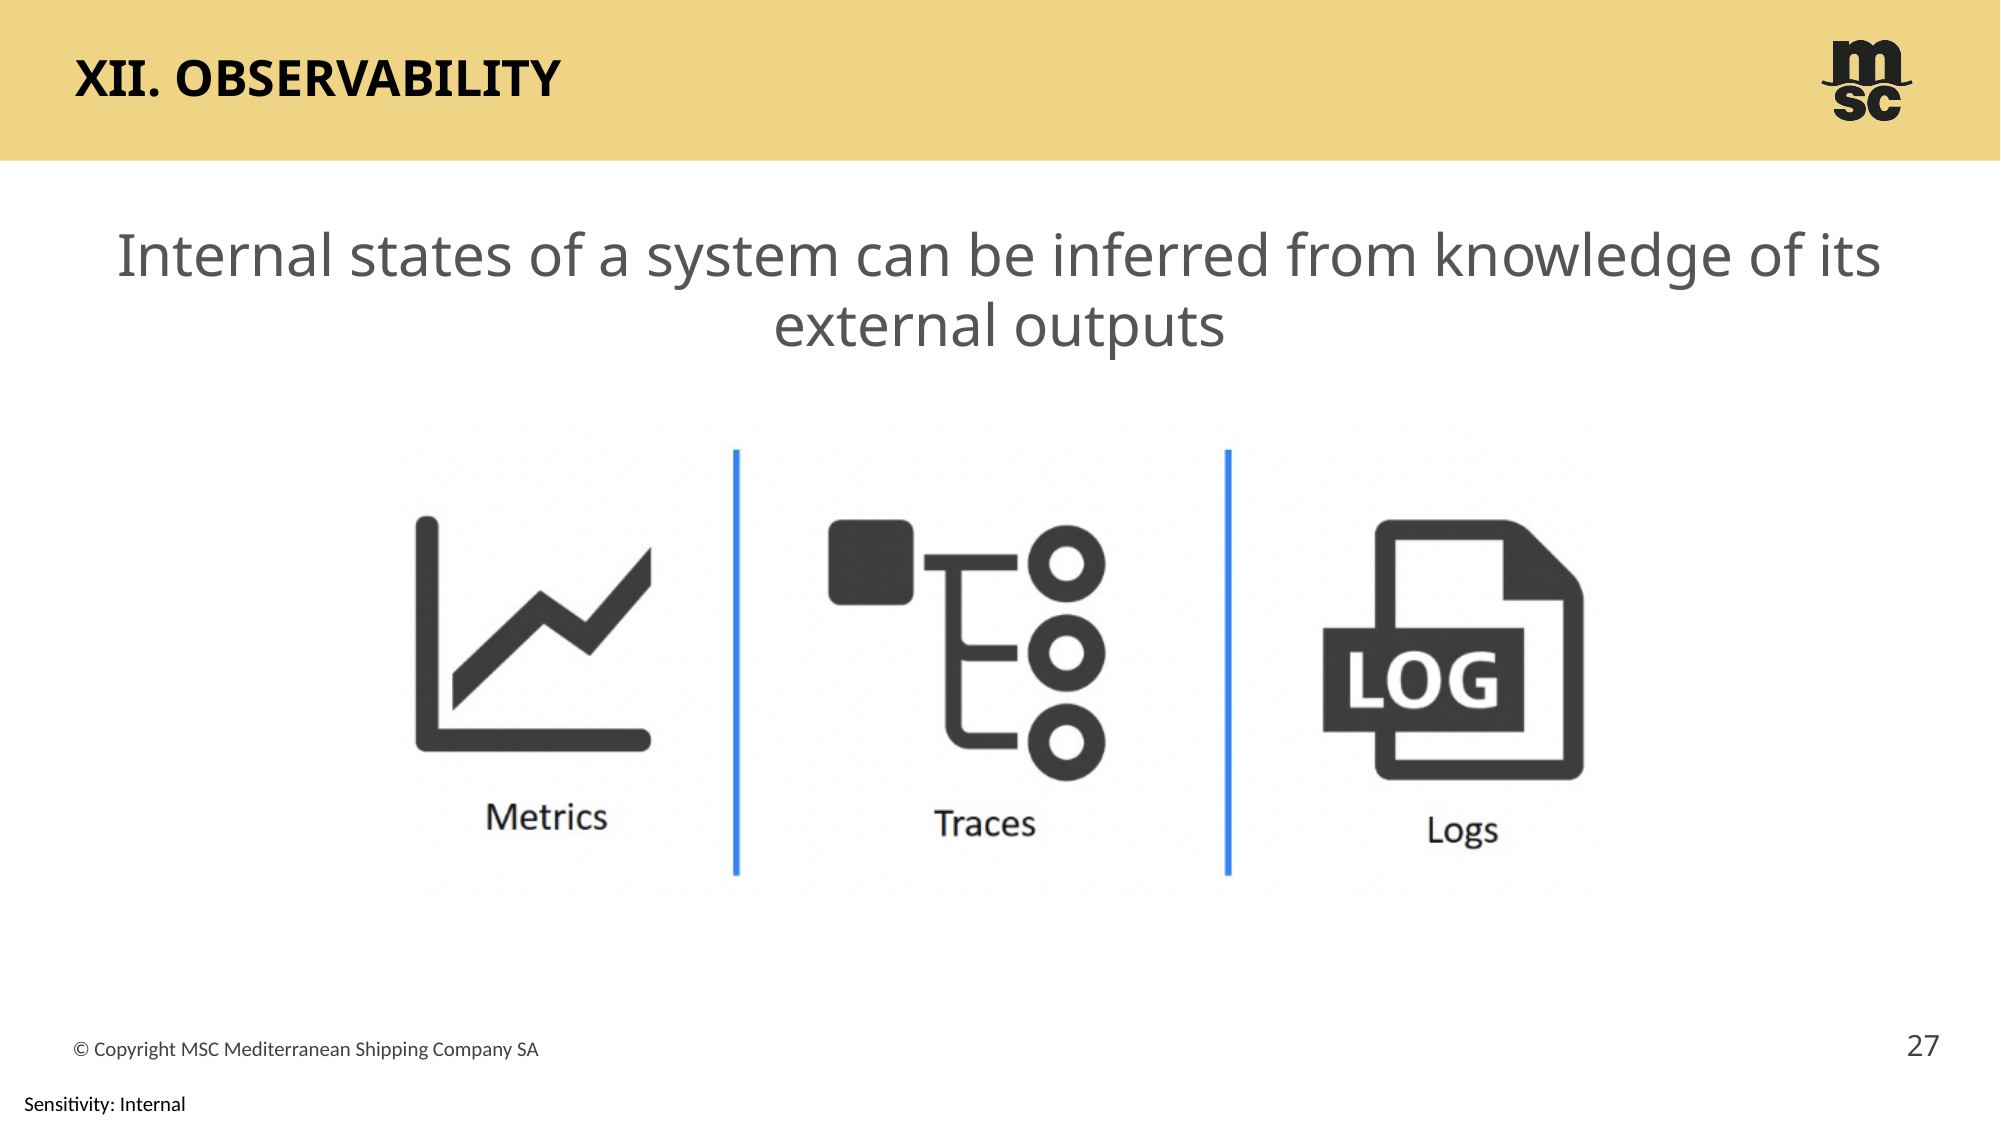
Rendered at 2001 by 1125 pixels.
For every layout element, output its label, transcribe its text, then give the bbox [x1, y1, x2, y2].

title XII. Observability [75, 6, 1474, 155]
picture [1797, 5, 1937, 157]
slide_number 27 [1879, 1019, 1956, 1070]
text_box Internal states of a system can be inferred from knowledge of its external outputs [0, 210, 2000, 366]
picture [396, 424, 1604, 901]
footer © Copyright MSC Mediterranean Shipping Company SA [57, 1027, 663, 1079]
